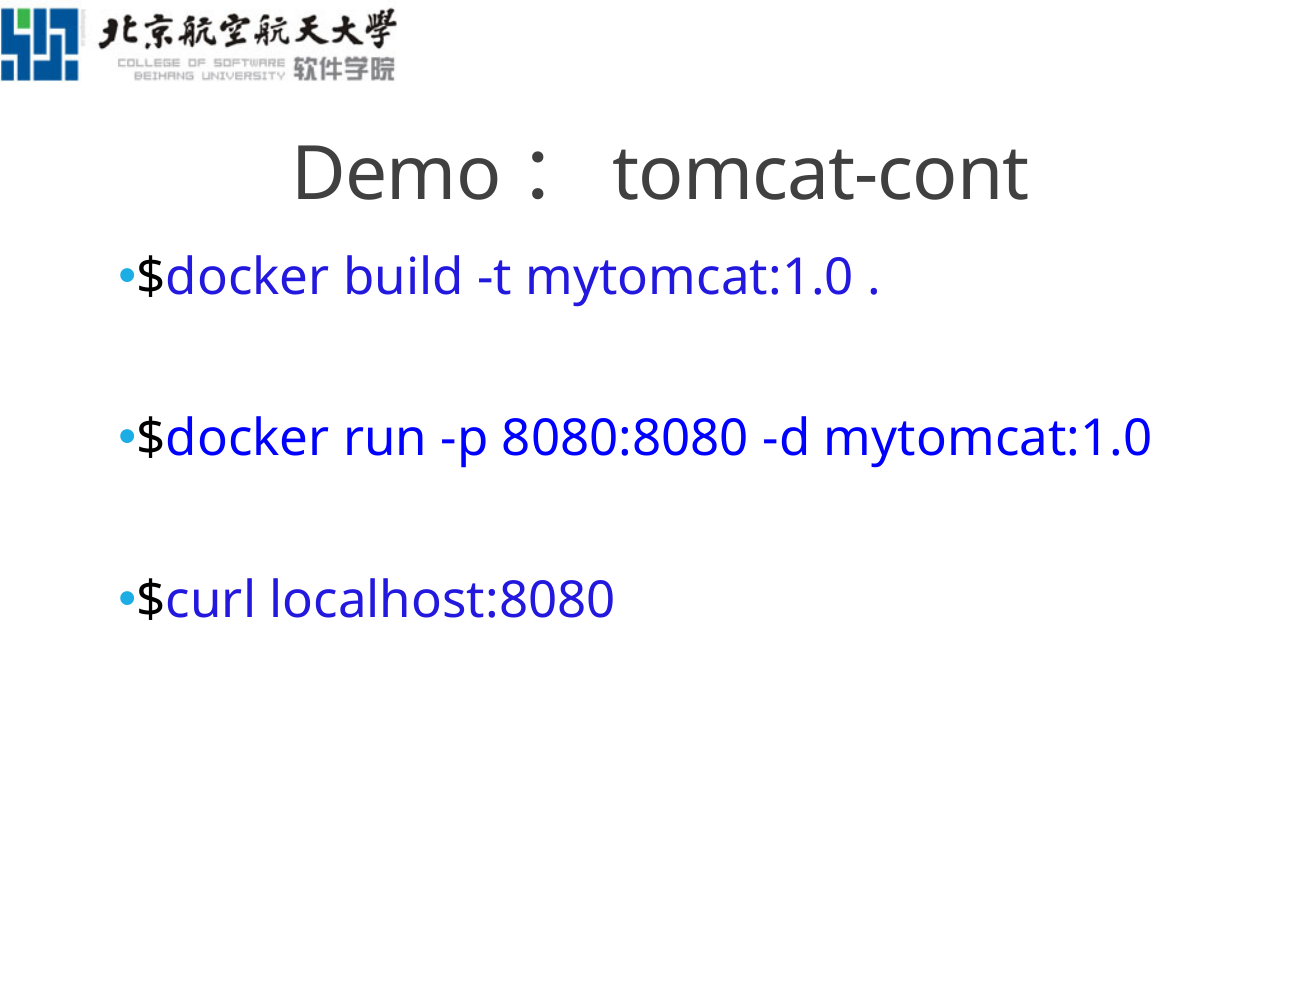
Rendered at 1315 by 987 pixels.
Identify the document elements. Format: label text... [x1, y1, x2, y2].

list $docker build -t mytomcat:1.0 . $docker run -p 8080:8080 -d mytomcat:1.0 $curl localhost:8080 [118, 243, 1204, 919]
picture [0, 0, 398, 82]
title Demo：tomcat-cont [118, 103, 1204, 222]
